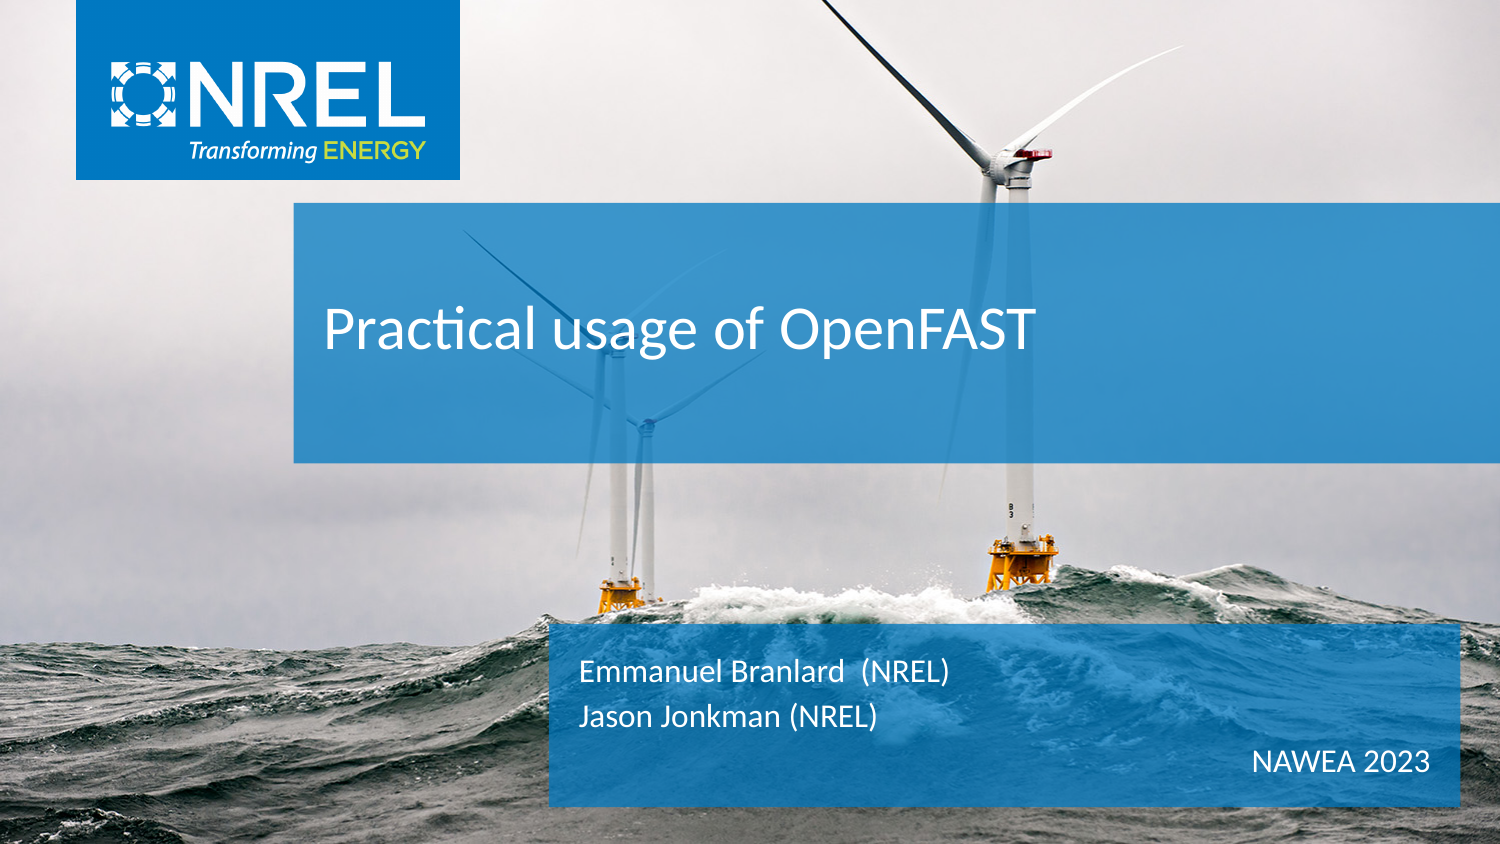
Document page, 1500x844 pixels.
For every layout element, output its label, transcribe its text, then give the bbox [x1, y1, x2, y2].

list Practical usage of OpenFAST [293, 202, 1500, 464]
picture [0, 0, 1500, 844]
list Emmanuel Branlard (NREL) Jason Jonkman (NREL) NAWEA 2023 [548, 623, 1461, 808]
